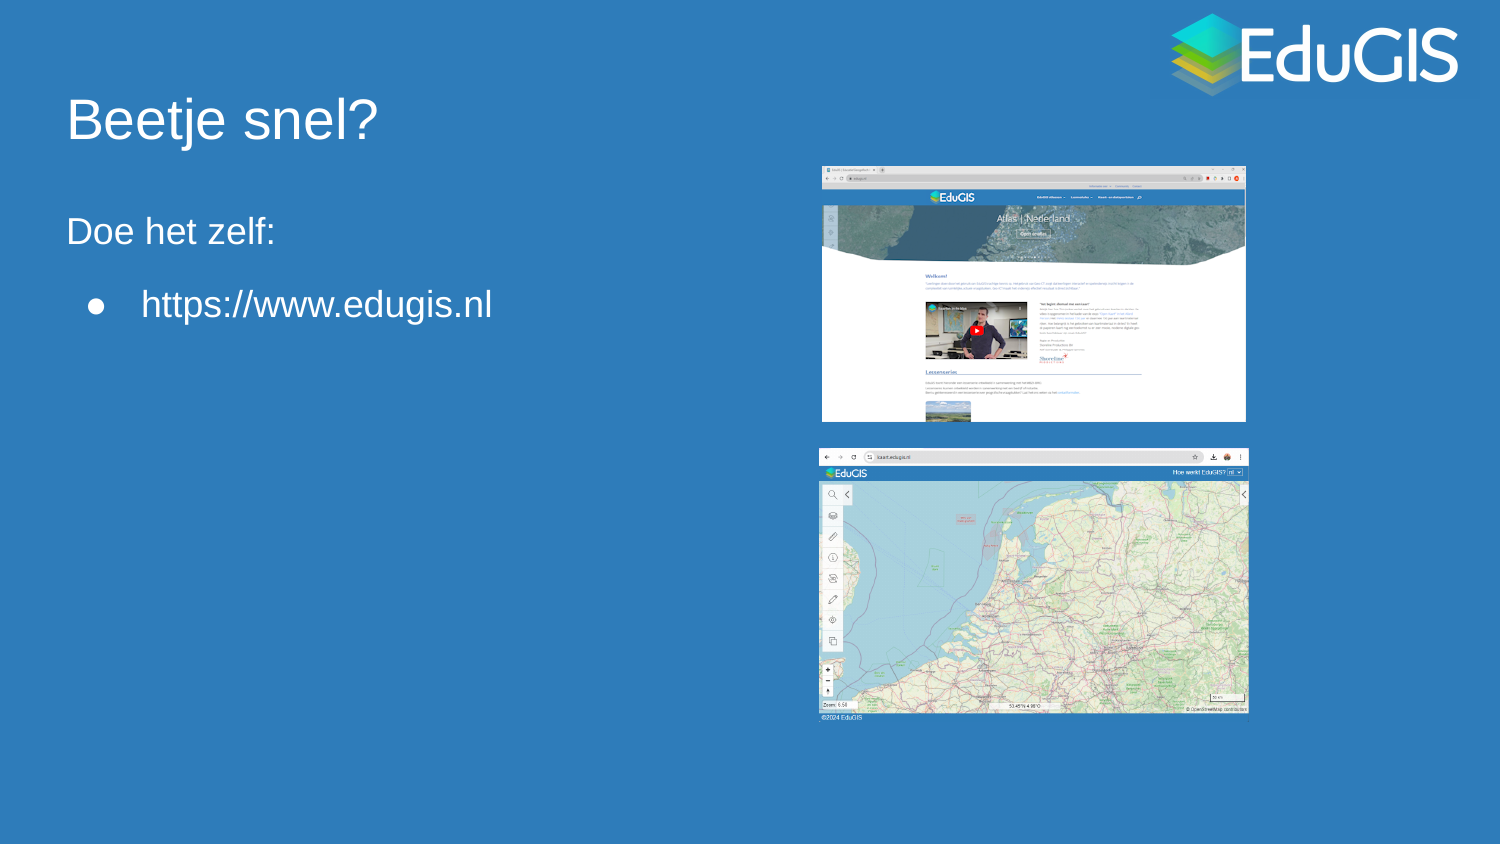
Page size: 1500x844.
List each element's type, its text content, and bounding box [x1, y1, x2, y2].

picture [1150, 10, 1480, 99]
title Beetje snel? [51, 72, 1449, 167]
list Doe het zelf: https://www.edugis.nl [51, 189, 620, 750]
picture [821, 166, 1246, 423]
picture [819, 448, 1249, 722]
